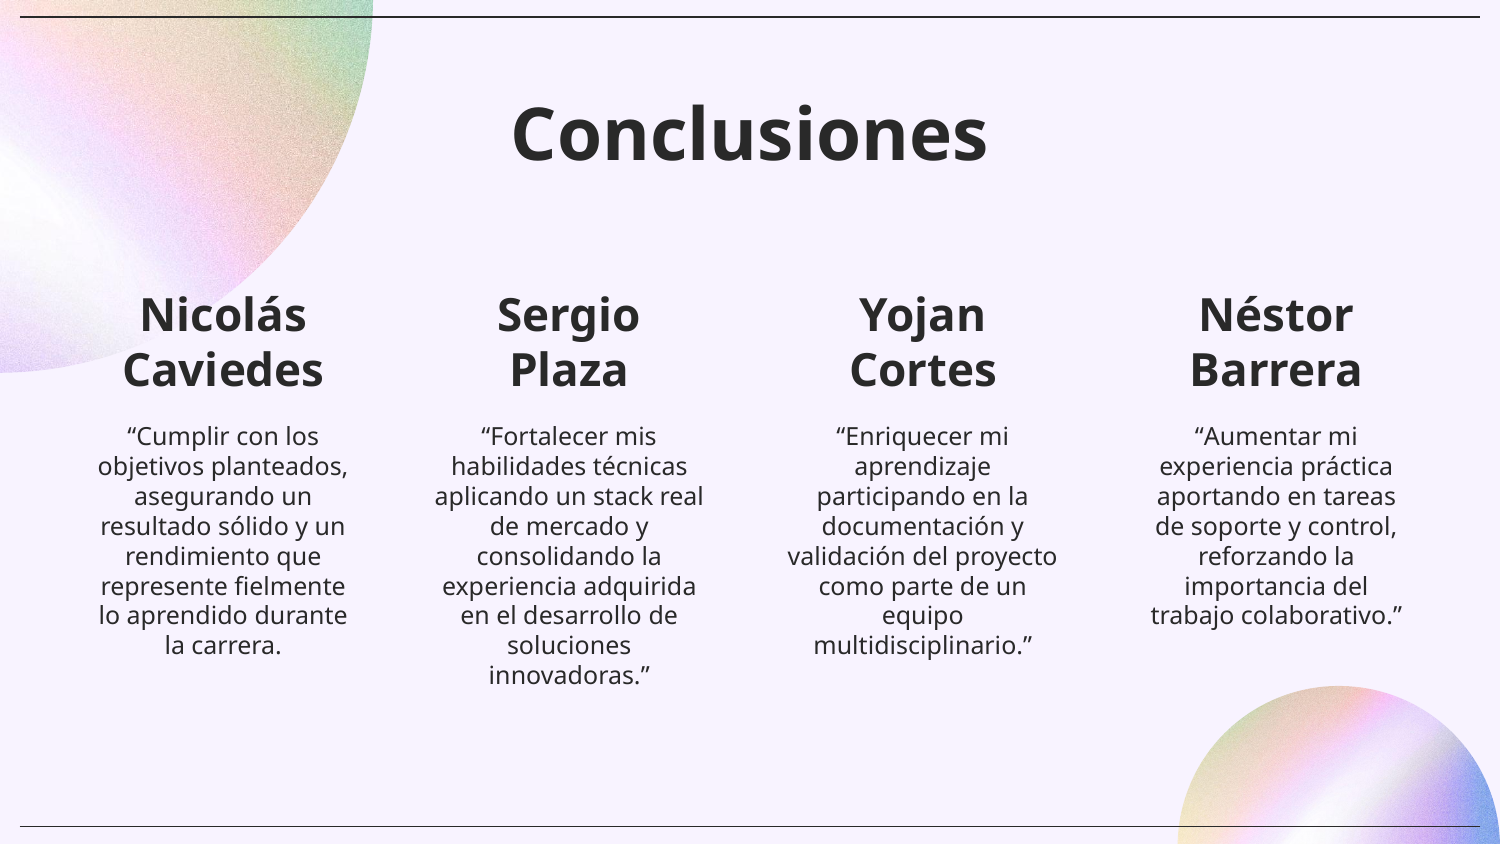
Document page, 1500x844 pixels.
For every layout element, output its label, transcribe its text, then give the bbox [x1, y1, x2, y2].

text_box “Aumentar mi experiencia práctica aportando en tareas de soporte y control, reforzando la importancia del trabajo colaborativo.” [1125, 405, 1428, 686]
subtitle Nicolás Caviedes [72, 276, 375, 405]
picture [0, 0, 374, 373]
text_box Néstor Barrera [1125, 276, 1428, 405]
picture [1177, 686, 1500, 844]
text_box “Enriquecer mi aprendizaje participando en la documentación y validación del proyecto como parte de un equipo multidisciplinario.” [771, 405, 1074, 686]
text_box Yojan Cortes [771, 276, 1074, 405]
subtitle “Cumplir con los objetivos planteados, asegurando un resultado sólido y un rendimiento que represente fielmente lo aprendido durante la carrera. [72, 405, 375, 686]
text_box Sergio Plaza [418, 276, 721, 405]
title Conclusiones [118, 72, 1382, 167]
text_box “Fortalecer mis habilidades técnicas aplicando un stack real de mercado y consolidando la experiencia adquirida en el desarrollo de soluciones innovadoras.” [418, 405, 721, 686]
